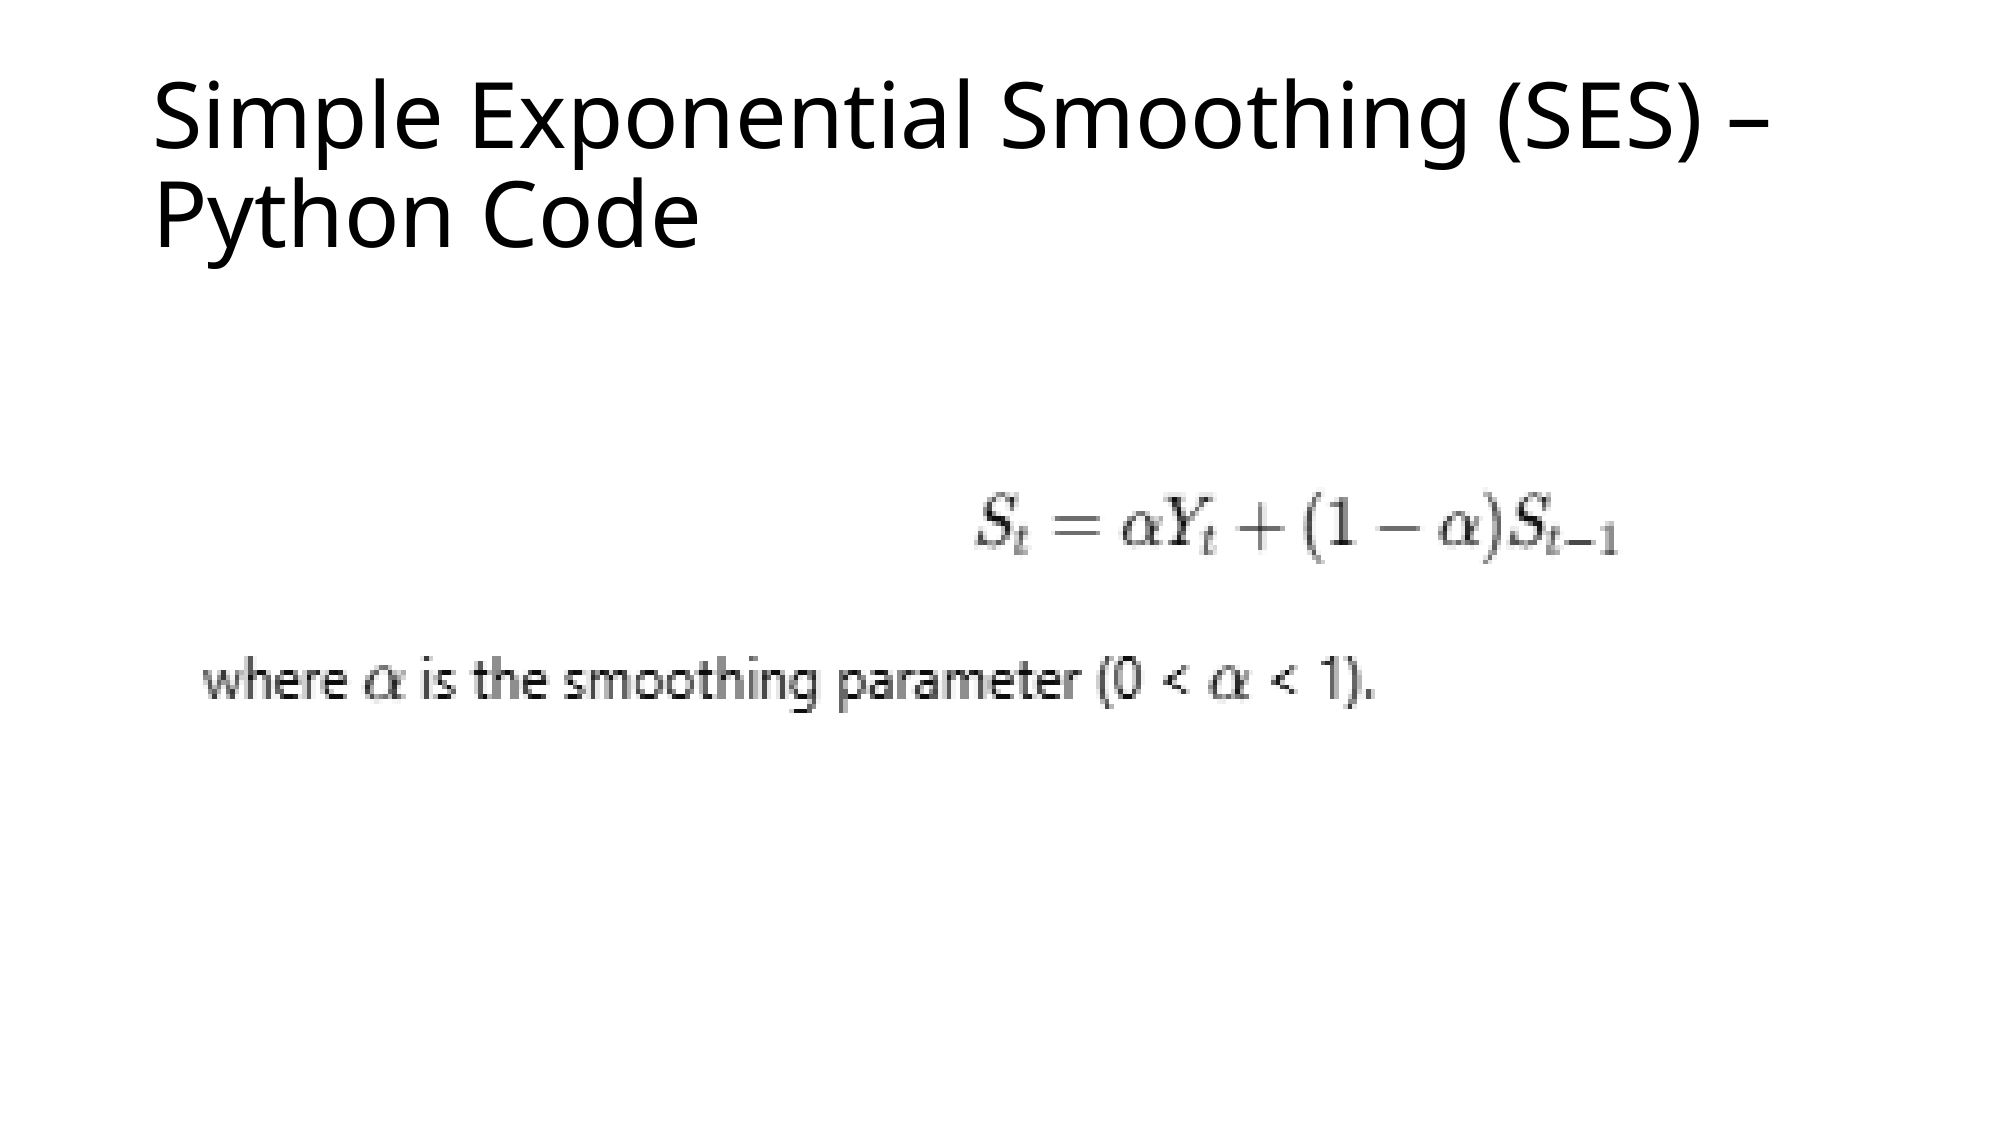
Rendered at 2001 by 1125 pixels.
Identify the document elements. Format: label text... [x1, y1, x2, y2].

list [100, 458, 1984, 738]
title Simple Exponential Smoothing (SES) – Python Code [137, 59, 1863, 278]
